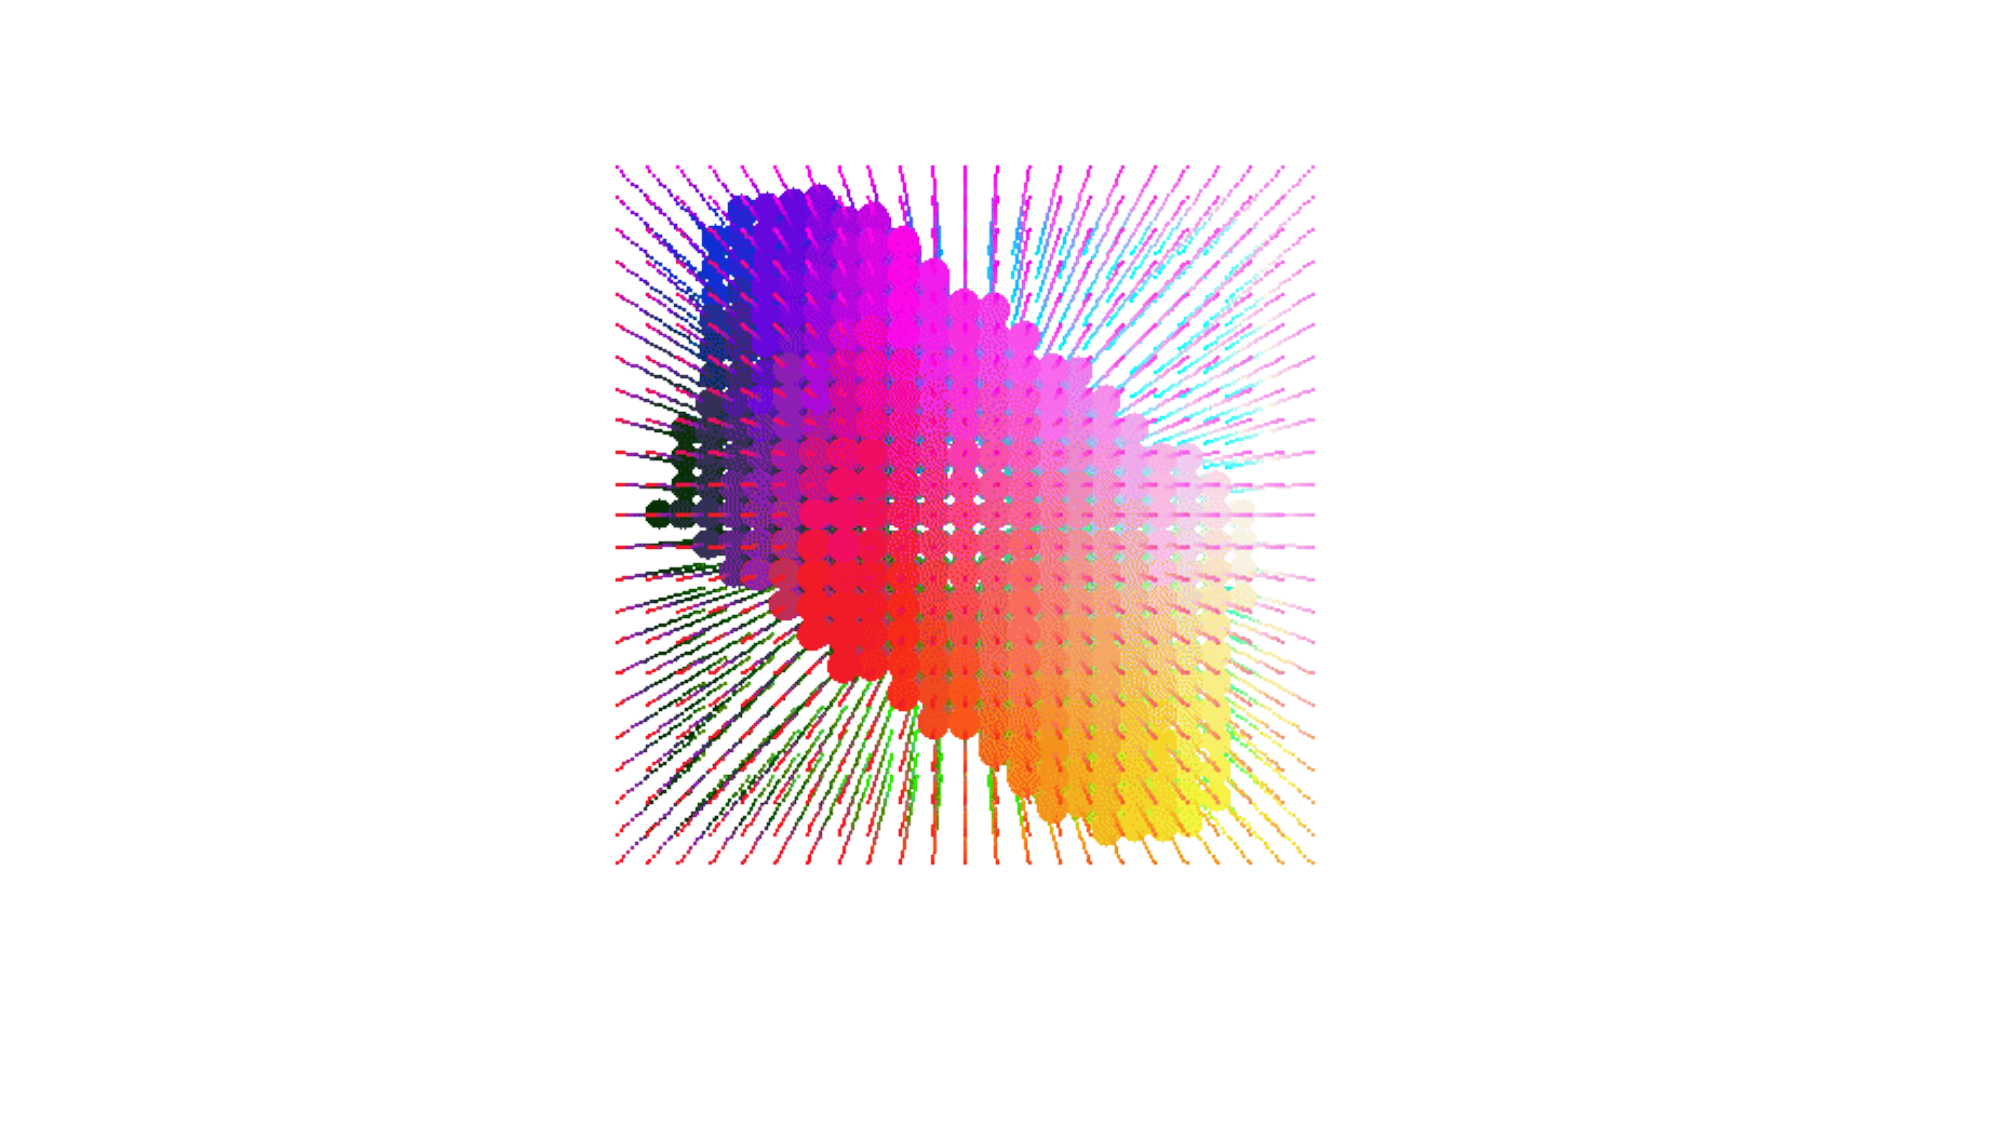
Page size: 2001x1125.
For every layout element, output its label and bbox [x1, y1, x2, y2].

picture [352, 0, 1573, 1125]
